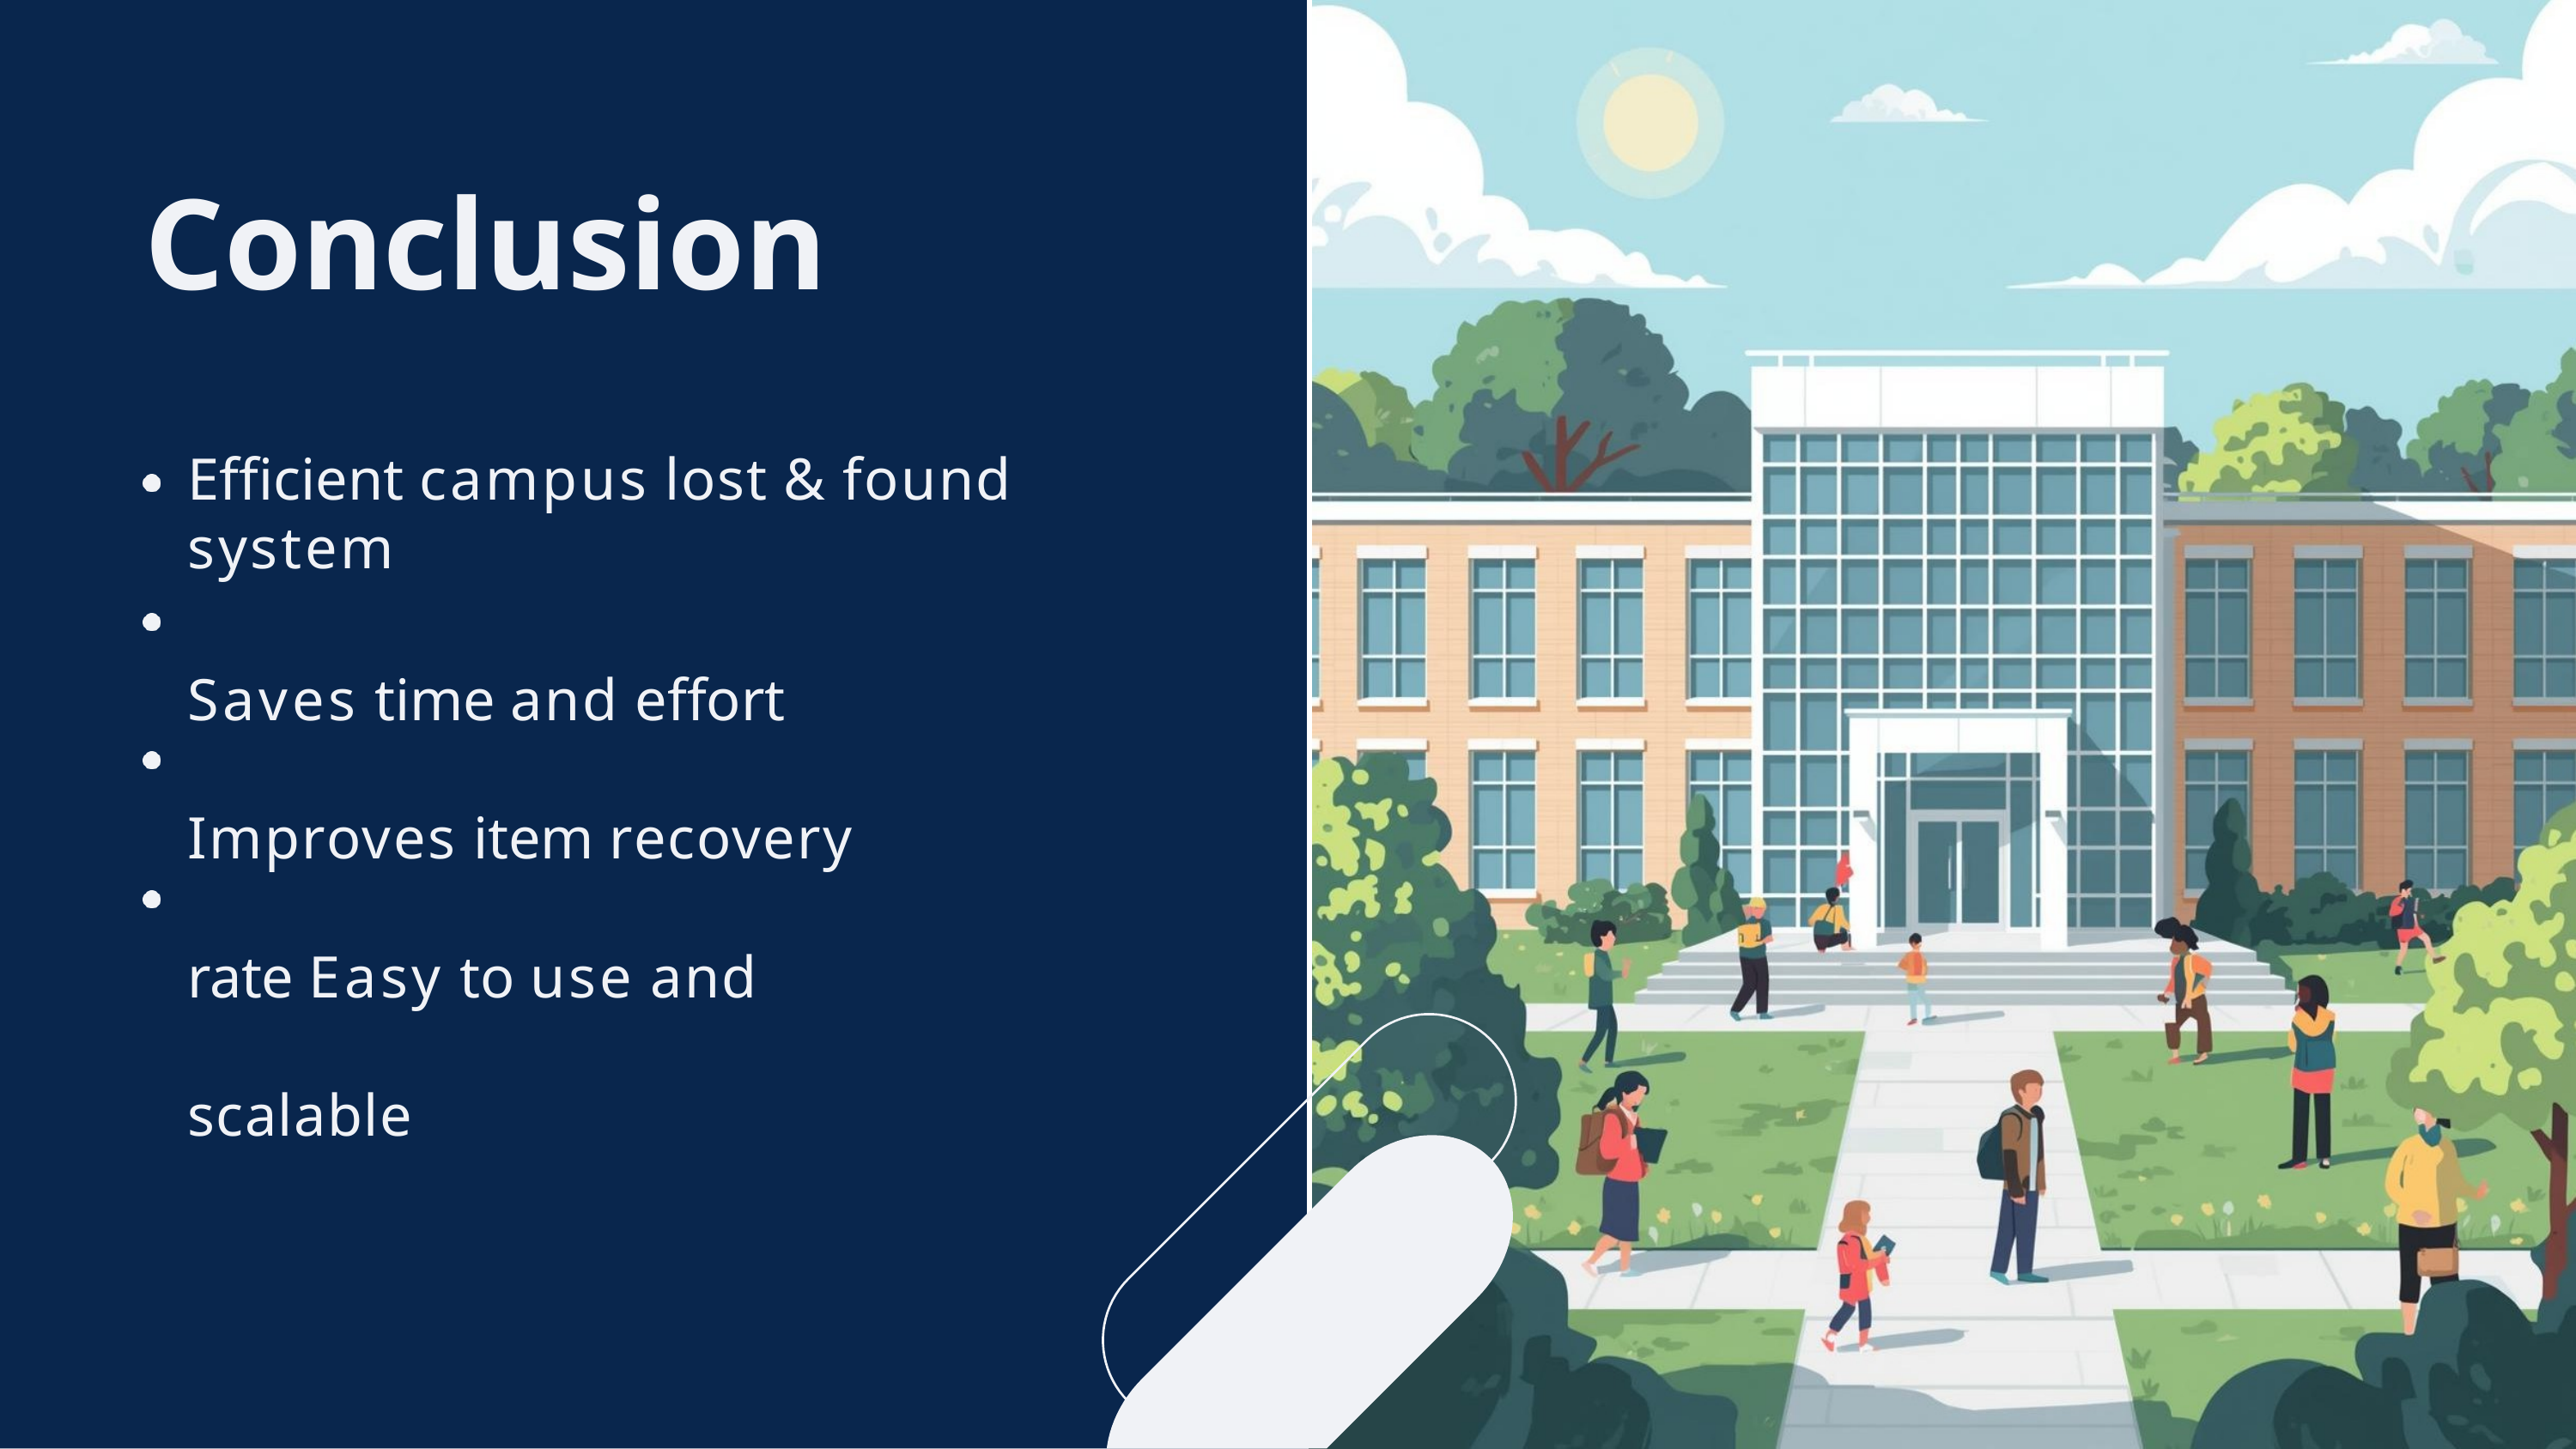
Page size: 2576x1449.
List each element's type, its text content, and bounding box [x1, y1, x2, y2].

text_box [1102, 0, 2576, 1449]
title Conclusion [29, 17, 1097, 407]
picture [143, 751, 161, 770]
picture [143, 474, 161, 493]
picture [143, 612, 161, 631]
text_box Efficient campus lost & found system Saves time and effort Improves item recovery rate Easy to use and scalable [185, 440, 1097, 1148]
picture [143, 889, 161, 908]
